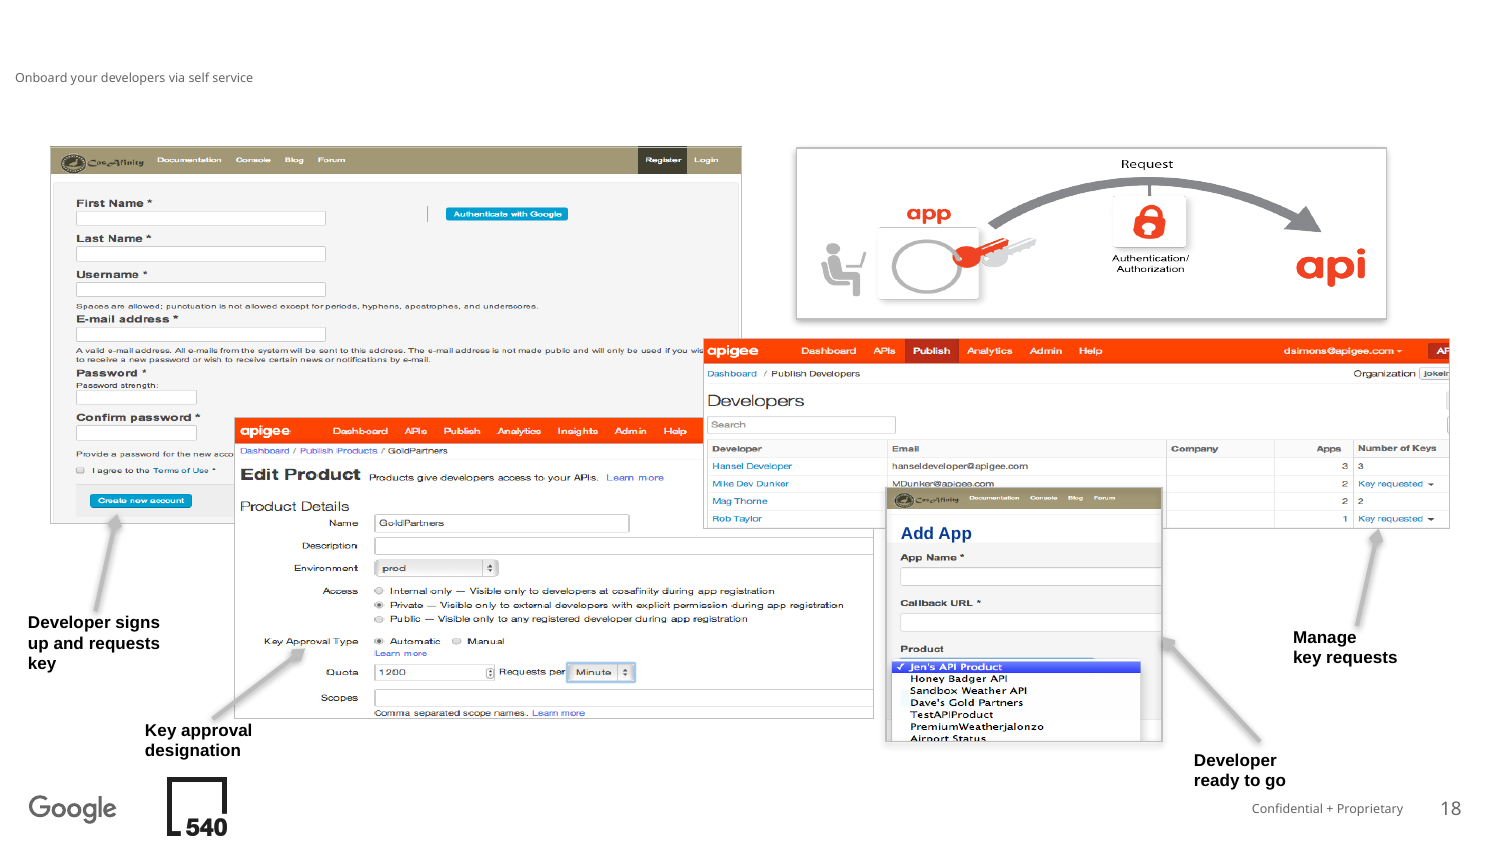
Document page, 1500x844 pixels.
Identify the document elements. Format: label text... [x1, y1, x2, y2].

title Onboard your developers via self service [0, 54, 1267, 100]
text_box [796, 147, 1387, 320]
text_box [130, 416, 875, 769]
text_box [12, 146, 742, 682]
slide_number 18 [1386, 786, 1477, 833]
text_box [703, 338, 1450, 676]
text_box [885, 487, 1342, 799]
picture [167, 777, 227, 836]
